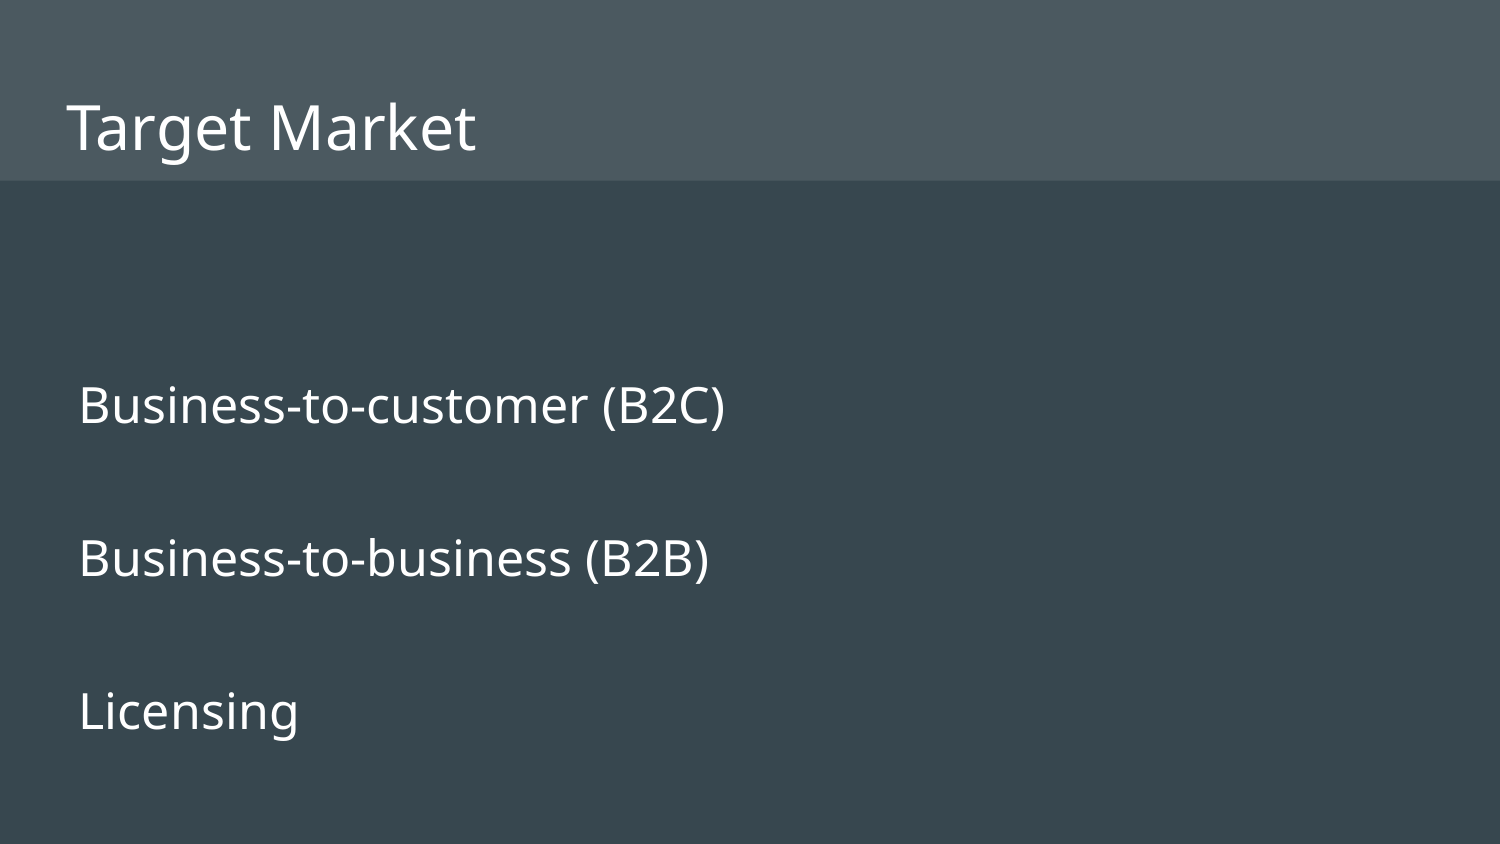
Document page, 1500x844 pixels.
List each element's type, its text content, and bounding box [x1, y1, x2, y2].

text_box [0, 0, 1500, 181]
list Business-to-customer (B2C) Business-to-business (B2B) Licensing [51, 298, 1449, 679]
